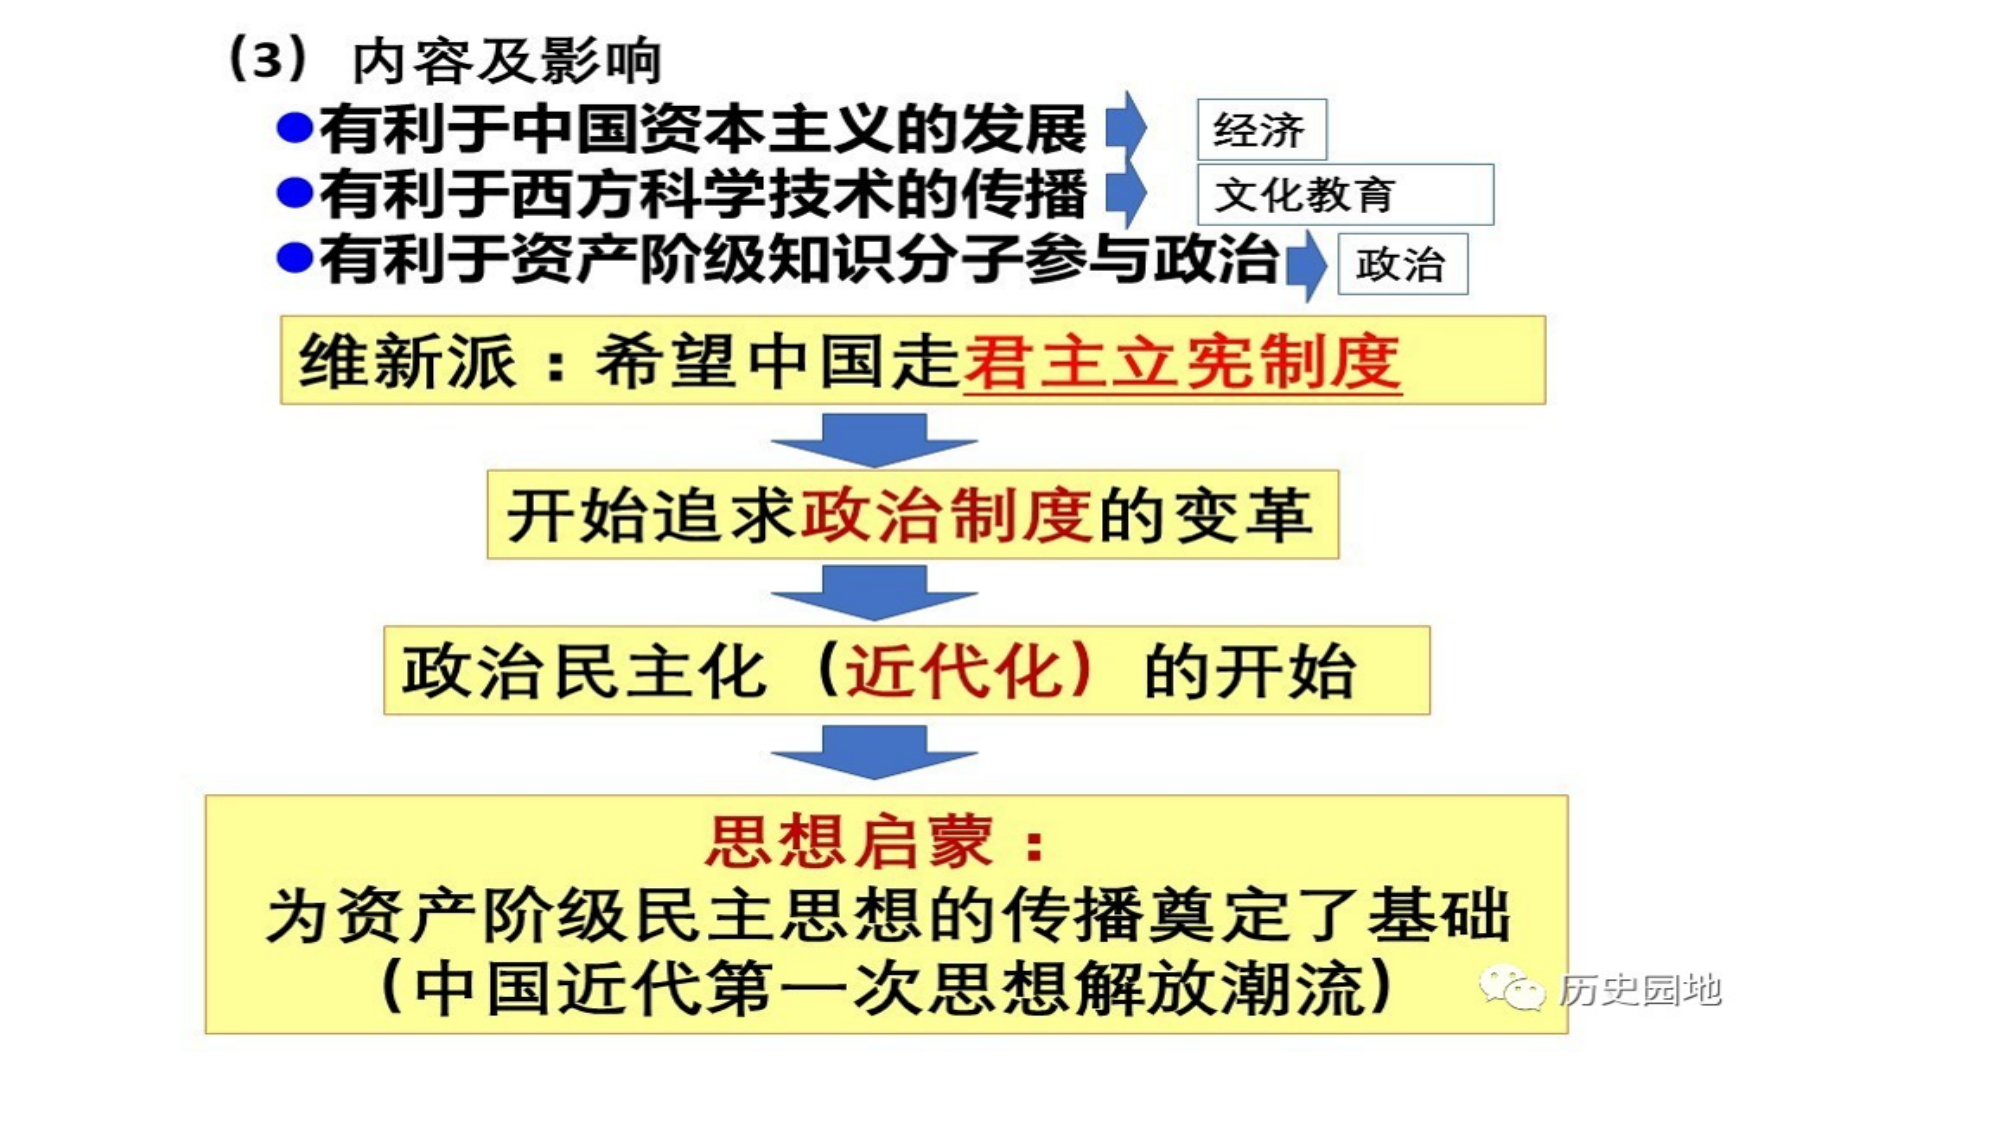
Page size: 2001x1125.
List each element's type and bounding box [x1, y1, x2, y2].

picture [126, 12, 1777, 1052]
